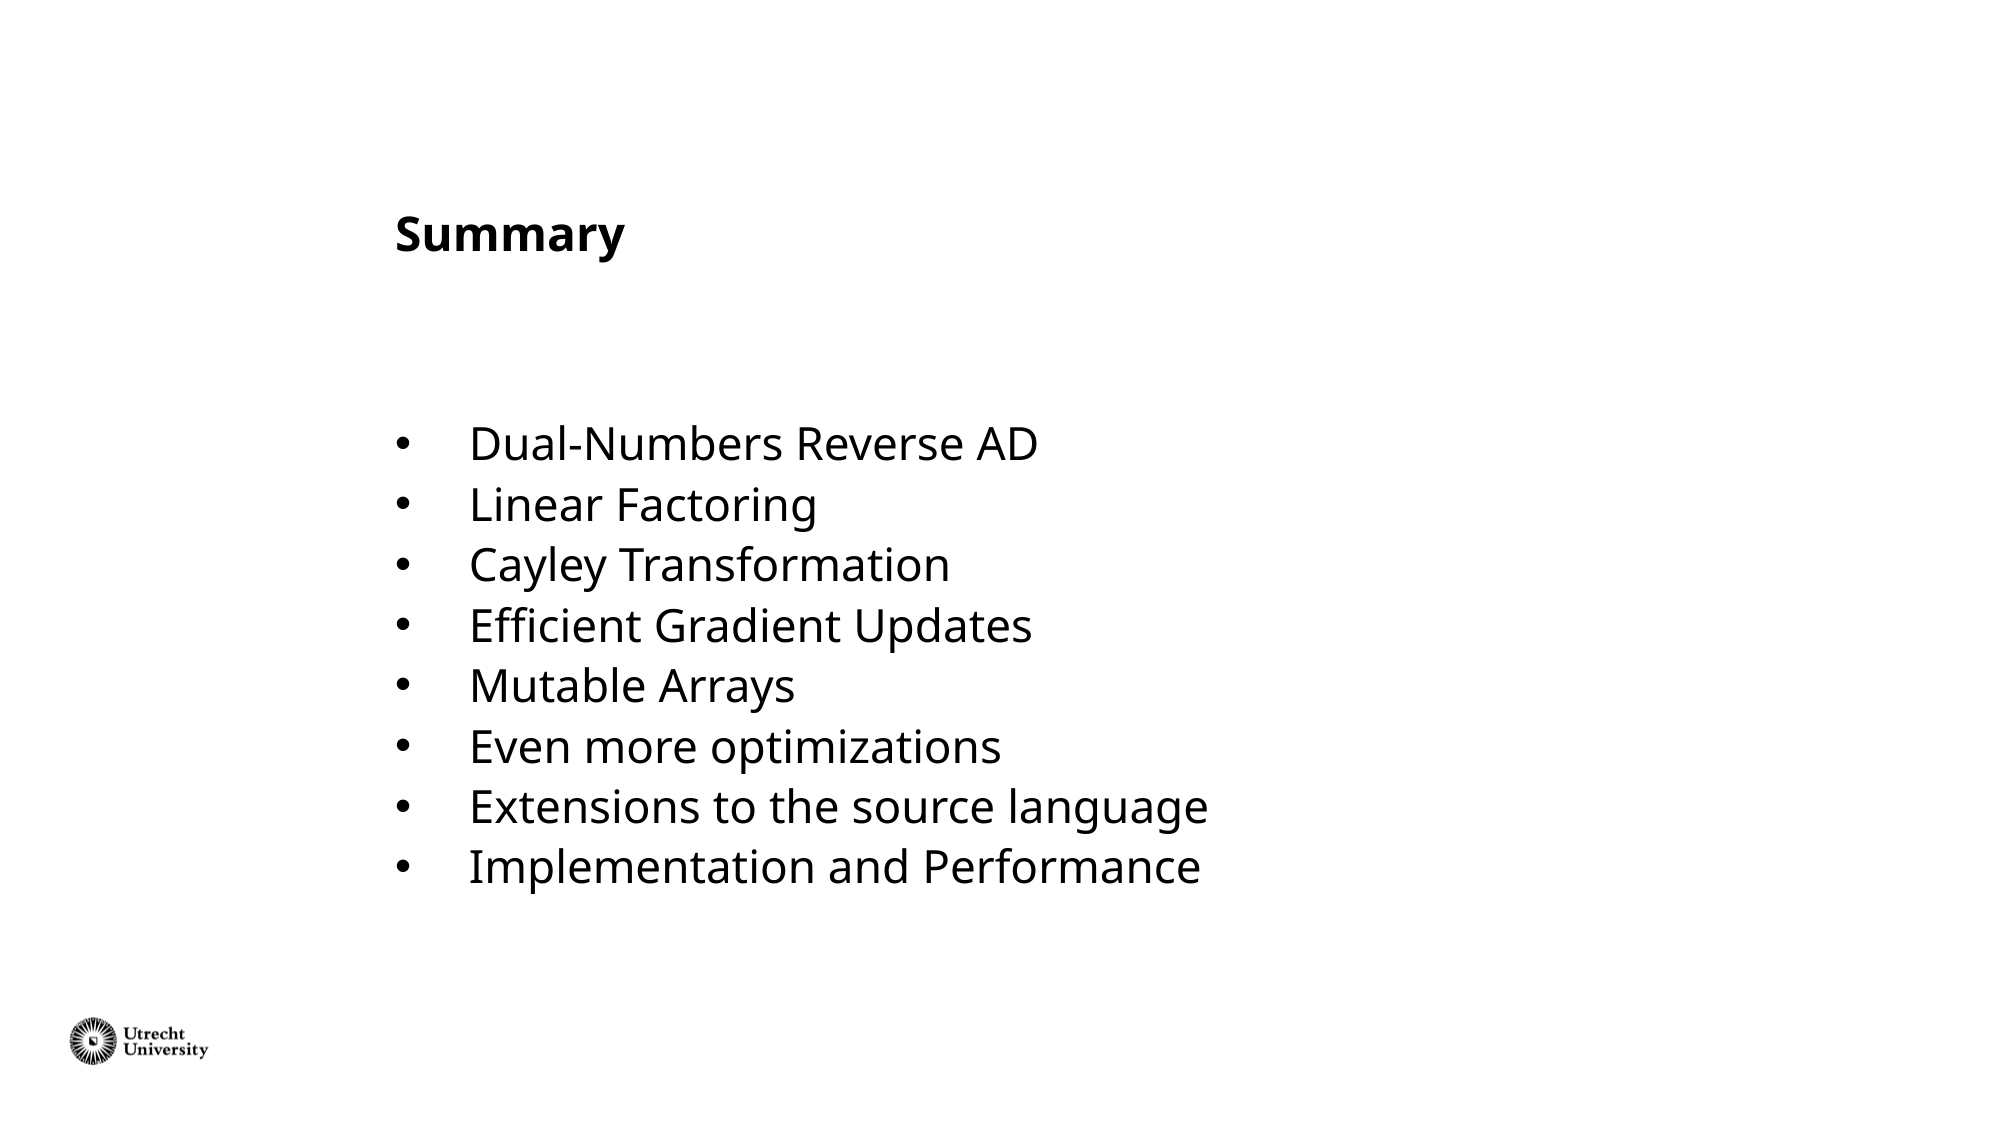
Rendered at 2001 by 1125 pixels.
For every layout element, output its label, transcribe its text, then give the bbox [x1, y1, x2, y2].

picture [30, 984, 314, 1096]
title Summary [380, 196, 1621, 401]
list Dual-Numbers Reverse AD Linear Factoring Cayley Transformation Efficient Gradient Updates Mutable Arrays Even more optimizations Extensions to the source language Implementation and Performance [380, 401, 1621, 967]
